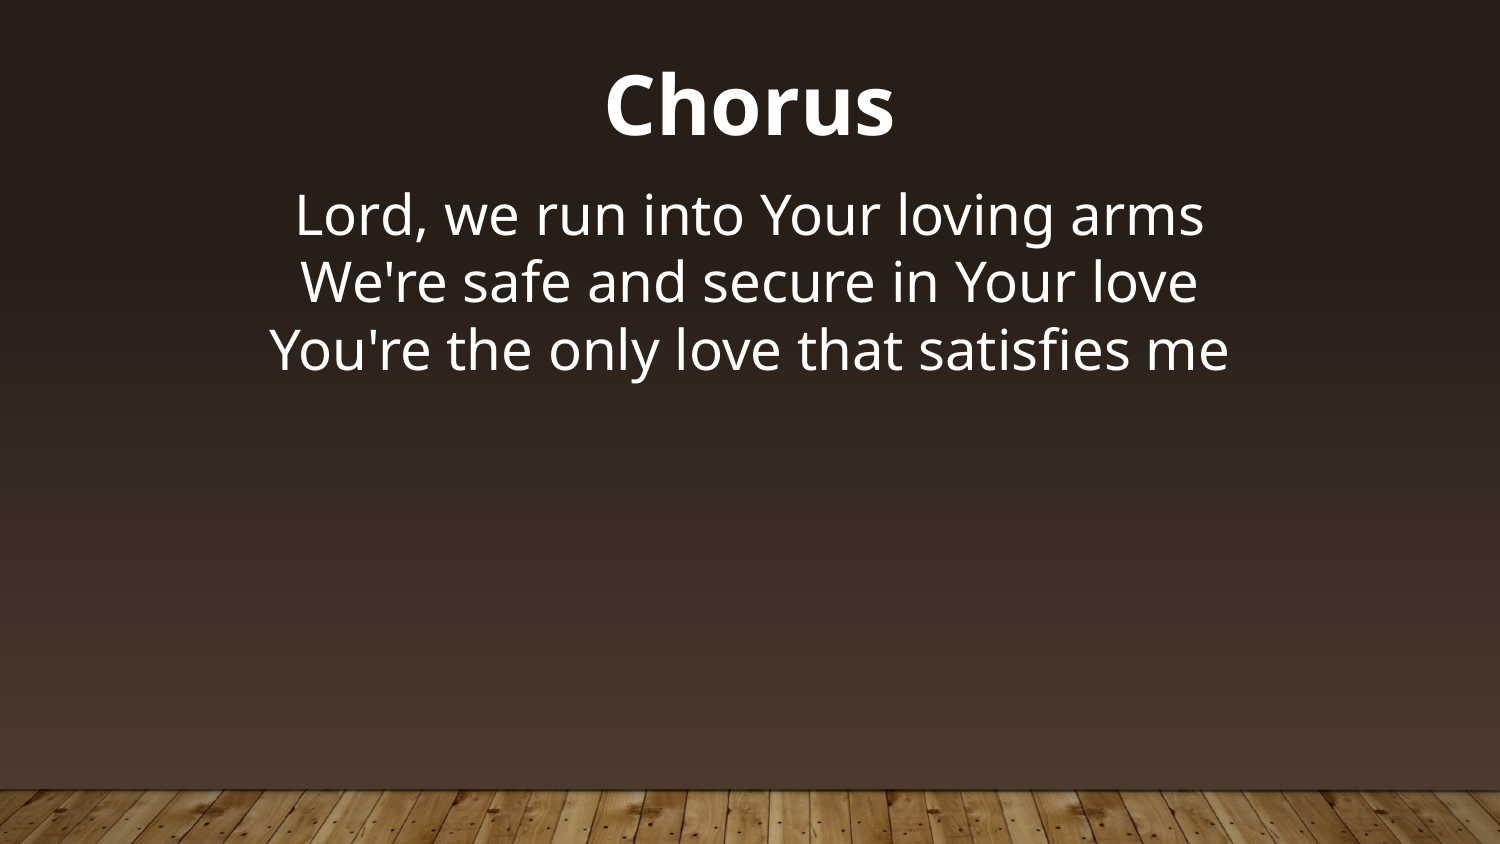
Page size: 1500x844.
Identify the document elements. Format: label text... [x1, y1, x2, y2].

text_box Lord, we run into Your loving arms We're safe and secure in Your love You're the only love that satisfies me [74, 171, 1425, 457]
picture [0, 789, 1500, 844]
text_box Chorus [74, 45, 1425, 160]
